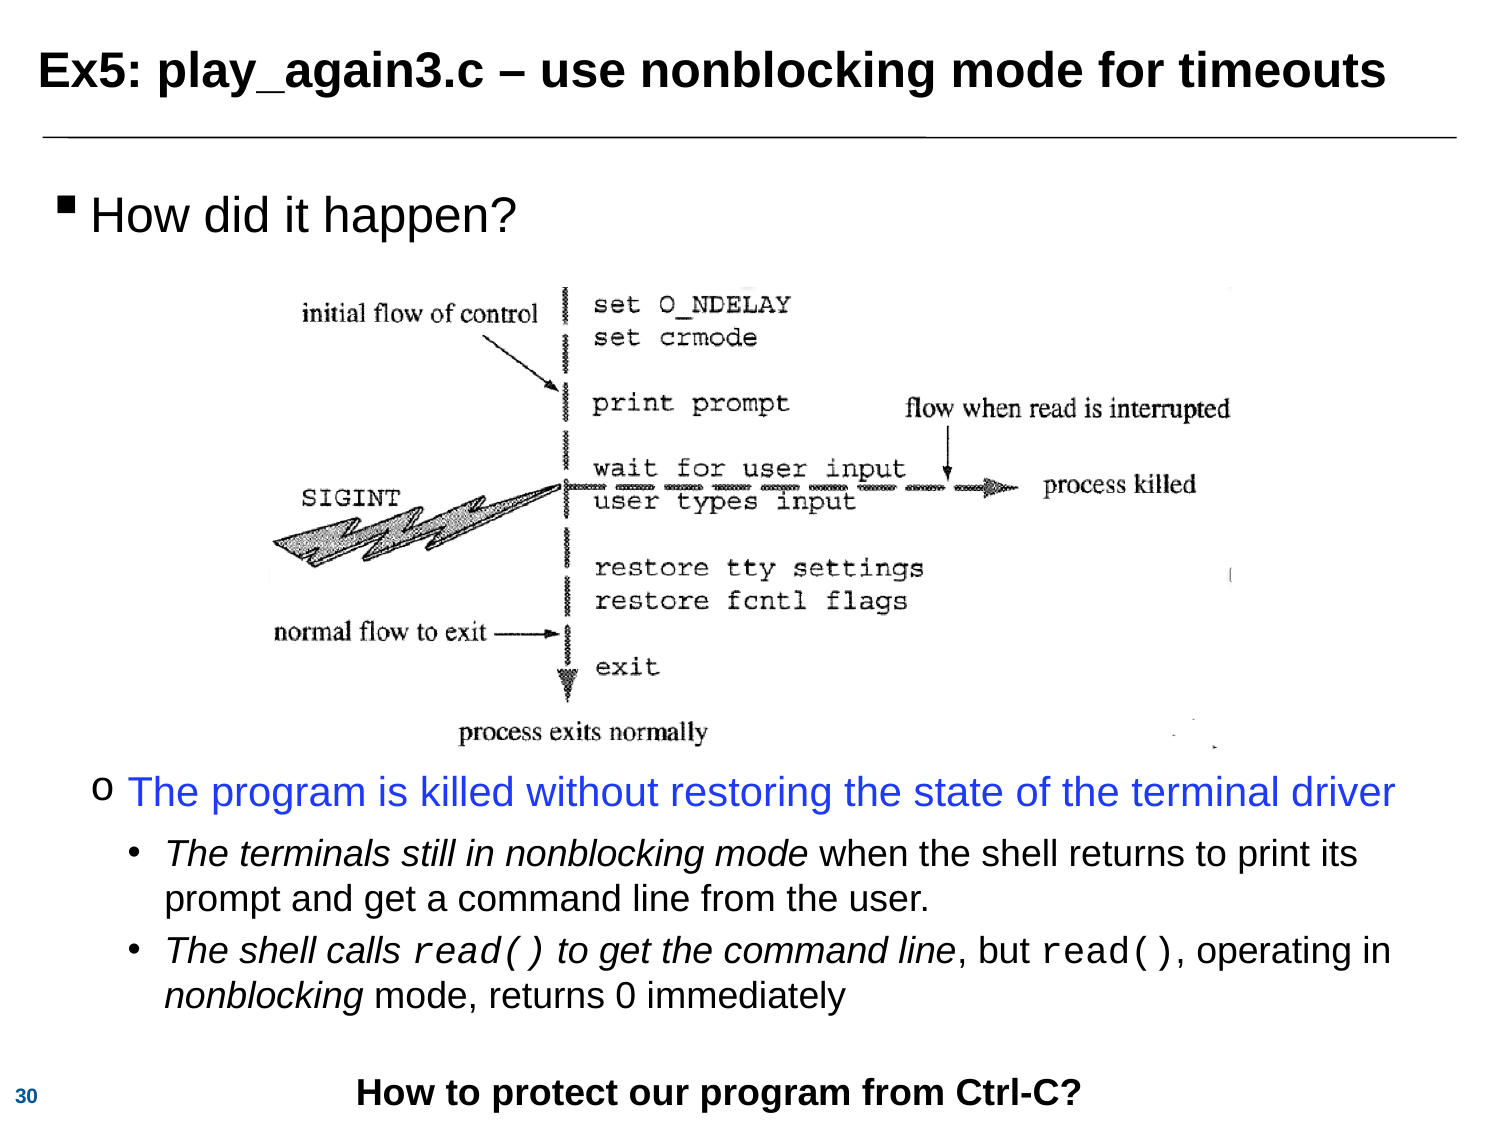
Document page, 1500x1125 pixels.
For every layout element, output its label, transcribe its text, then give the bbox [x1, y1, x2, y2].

list How did it happen? The program is killed without restoring the state of the terminal driver The terminals still in nonblocking mode when the shell returns to print its prompt and get a command line from the user. The shell calls read() to get the command line, but read(), operating in nonblocking mode, returns 0 immediately [37, 174, 1450, 1050]
text_box How to protect our program from Ctrl-C? [341, 1060, 1099, 1121]
title Ex5: play_again3.c – use nonblocking mode for timeouts [37, 37, 1450, 113]
picture [268, 287, 1232, 760]
slide_number 30 [0, 1074, 83, 1120]
